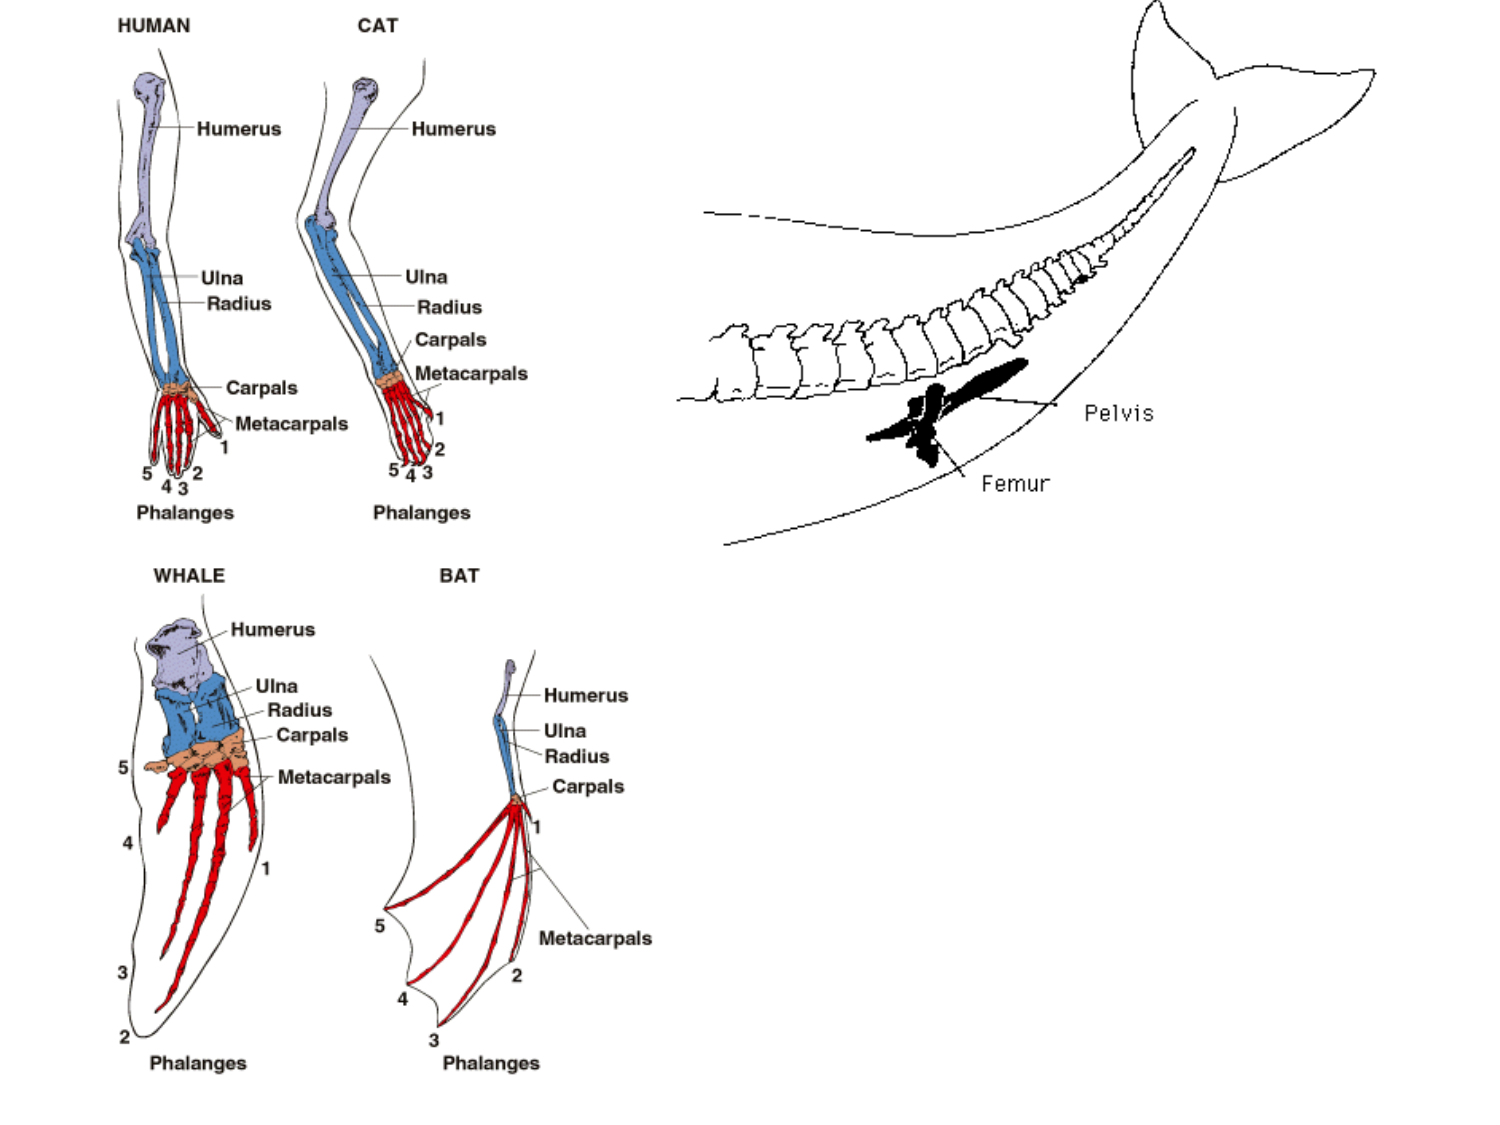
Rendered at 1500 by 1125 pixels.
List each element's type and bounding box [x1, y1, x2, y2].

list [49, 0, 701, 1100]
picture [649, 0, 1413, 612]
